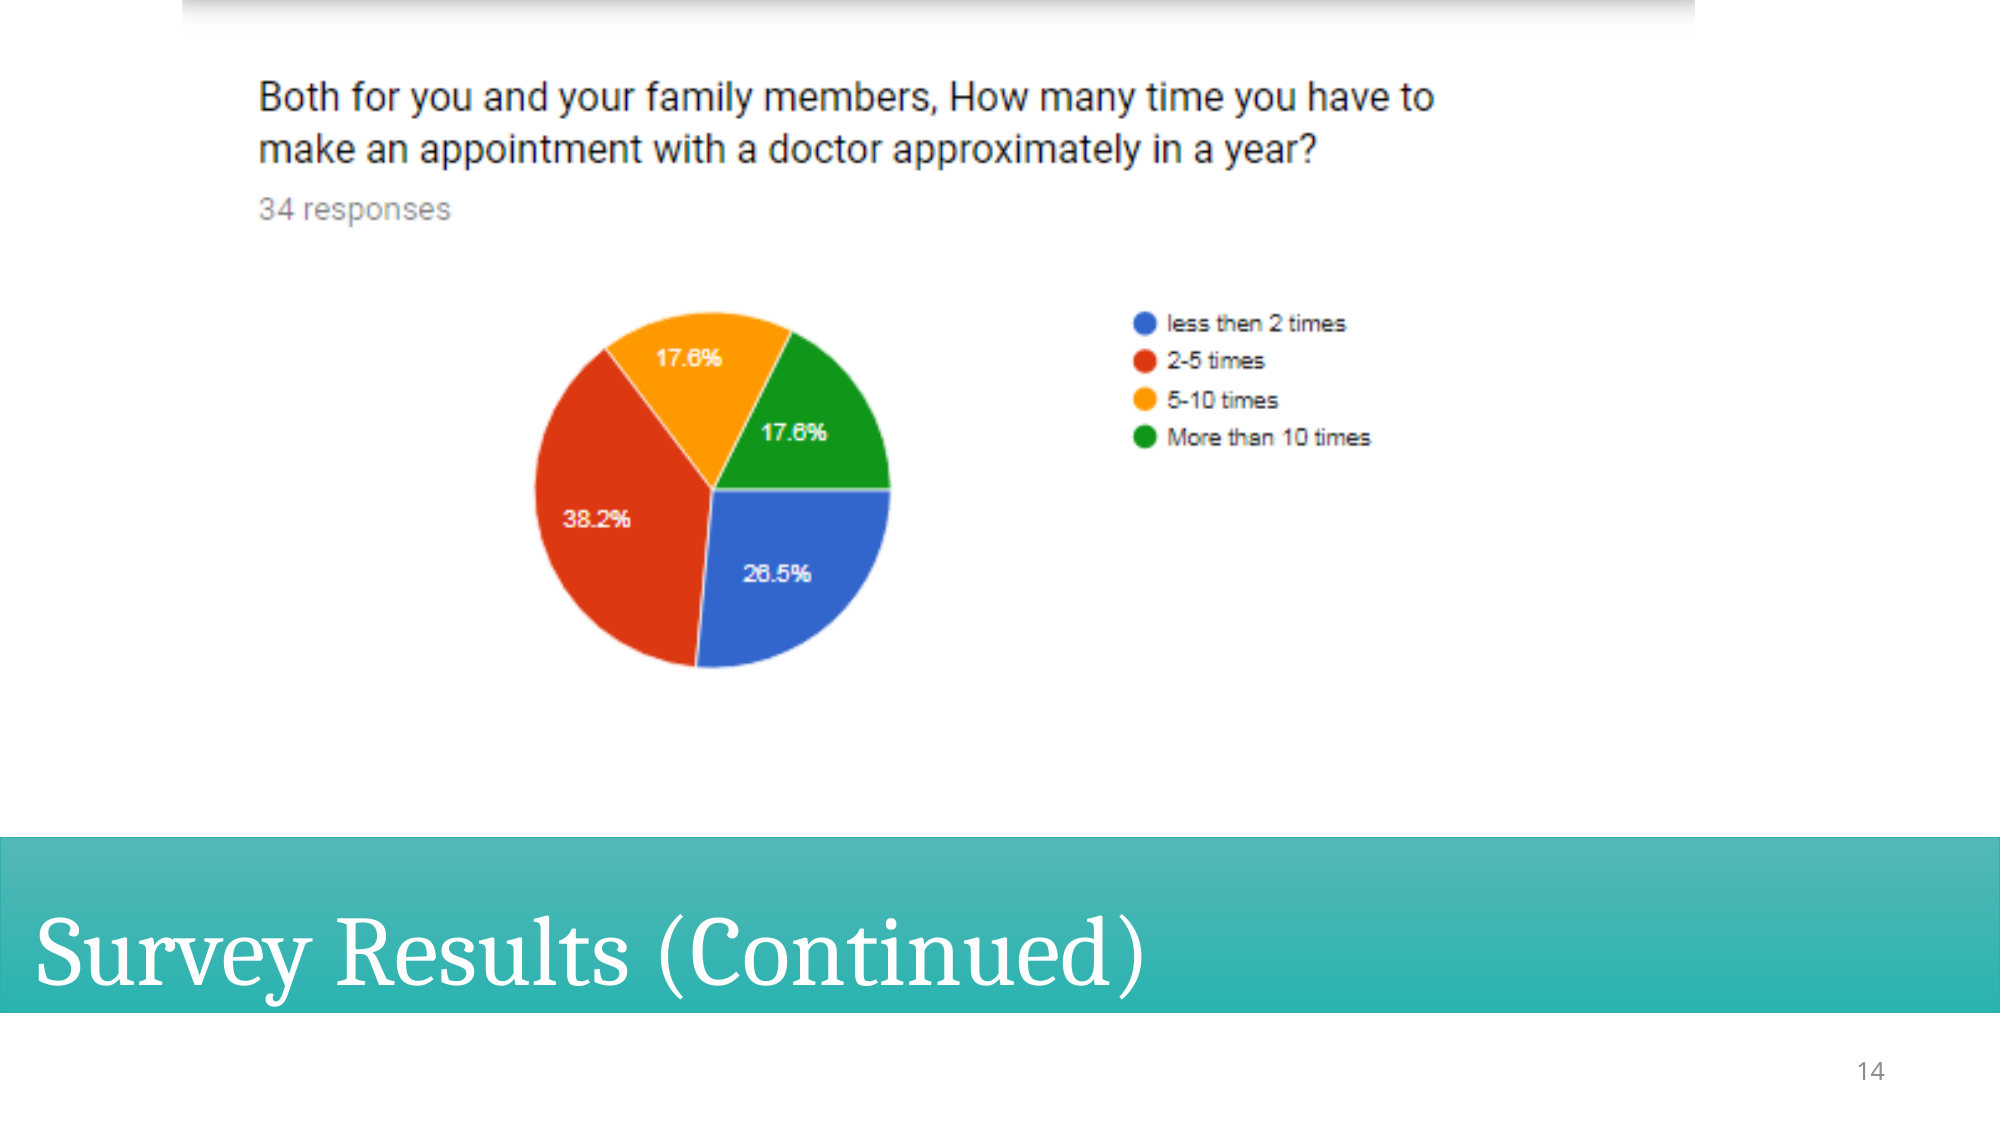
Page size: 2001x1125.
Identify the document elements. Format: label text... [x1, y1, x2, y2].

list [182, 0, 1695, 838]
slide_number 14 [1433, 1042, 1900, 1103]
text_box Survey Results (Continued) [0, 837, 2000, 1013]
